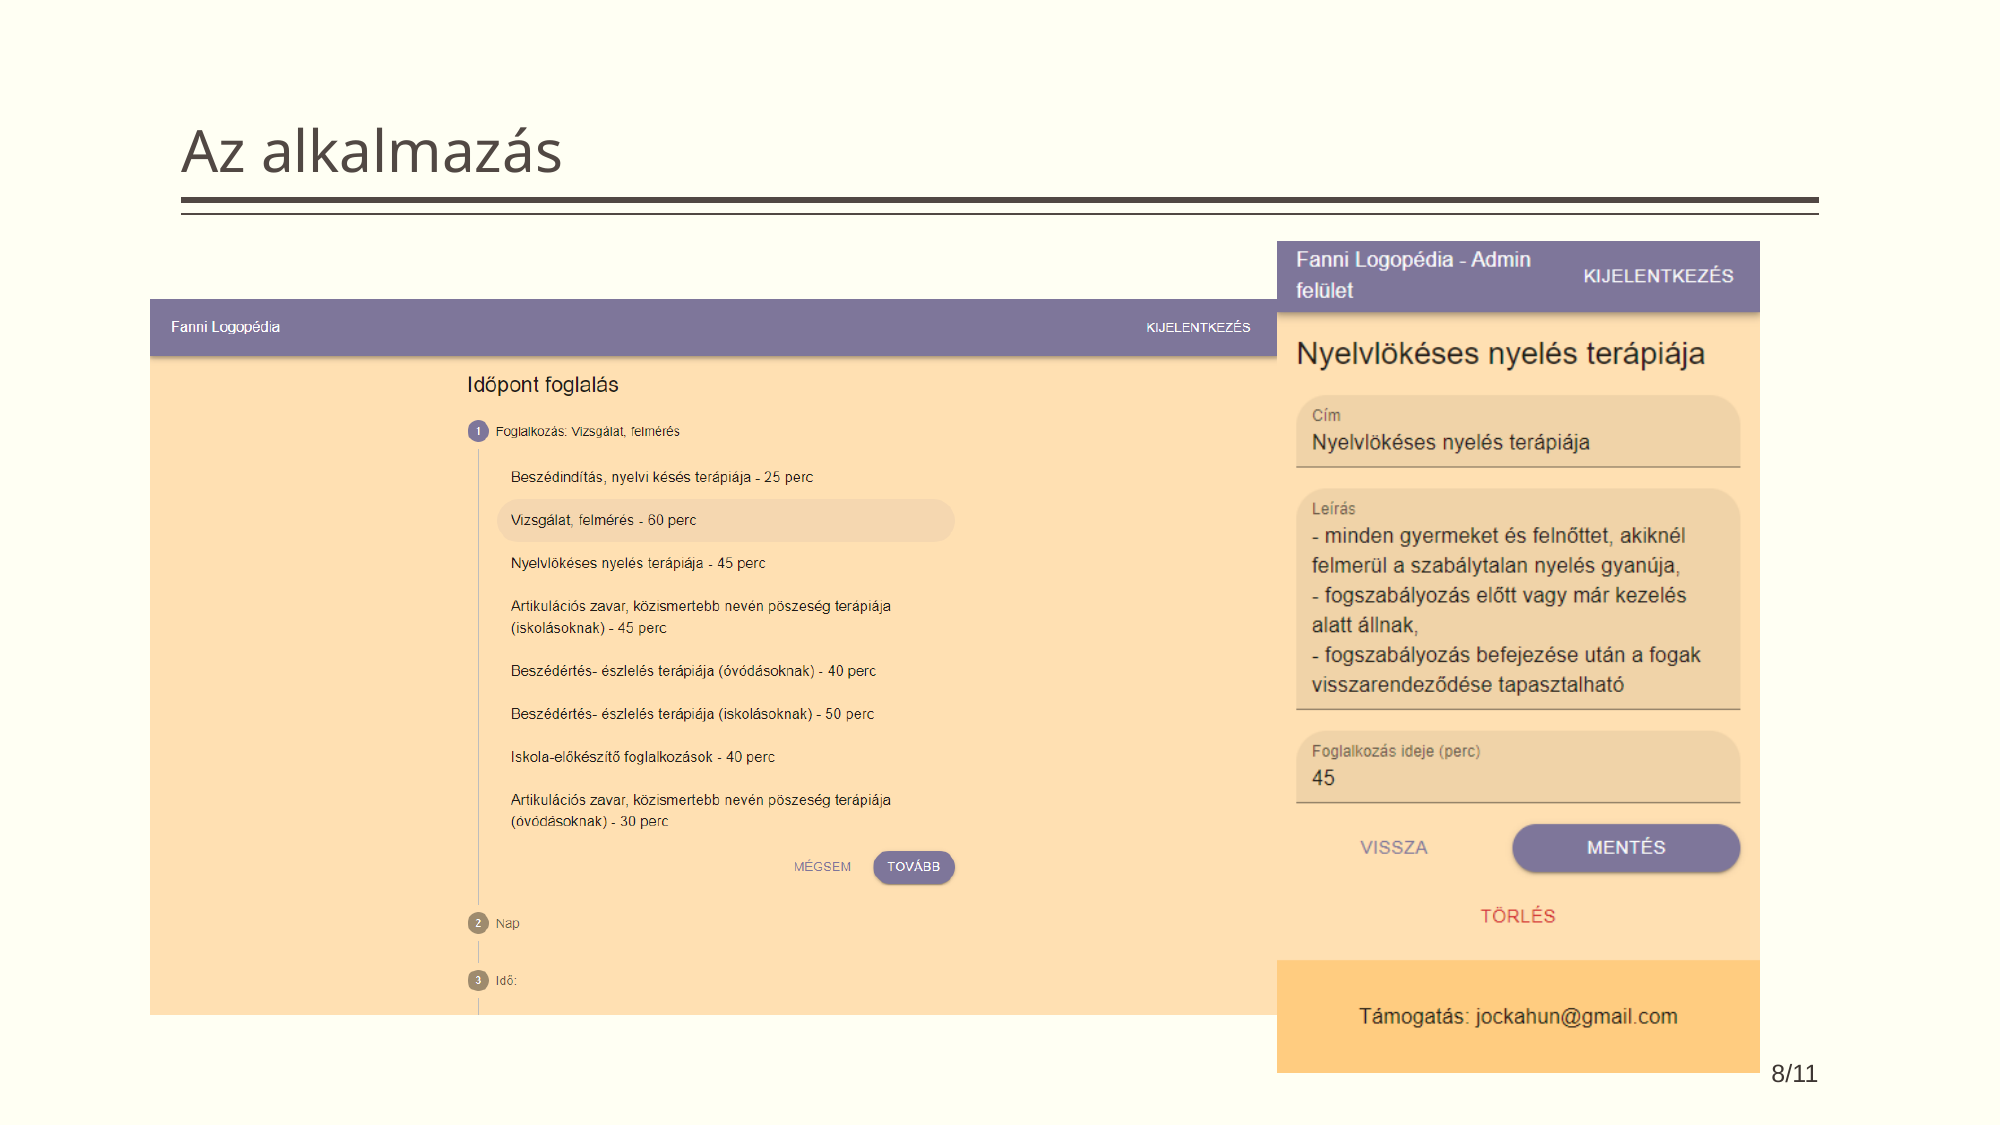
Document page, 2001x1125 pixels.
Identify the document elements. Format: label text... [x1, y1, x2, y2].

slide_number 8/11 [1518, 1042, 1819, 1103]
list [149, 299, 1271, 1015]
title Az alkalmazás [181, 12, 1819, 193]
picture [1276, 241, 1760, 1073]
